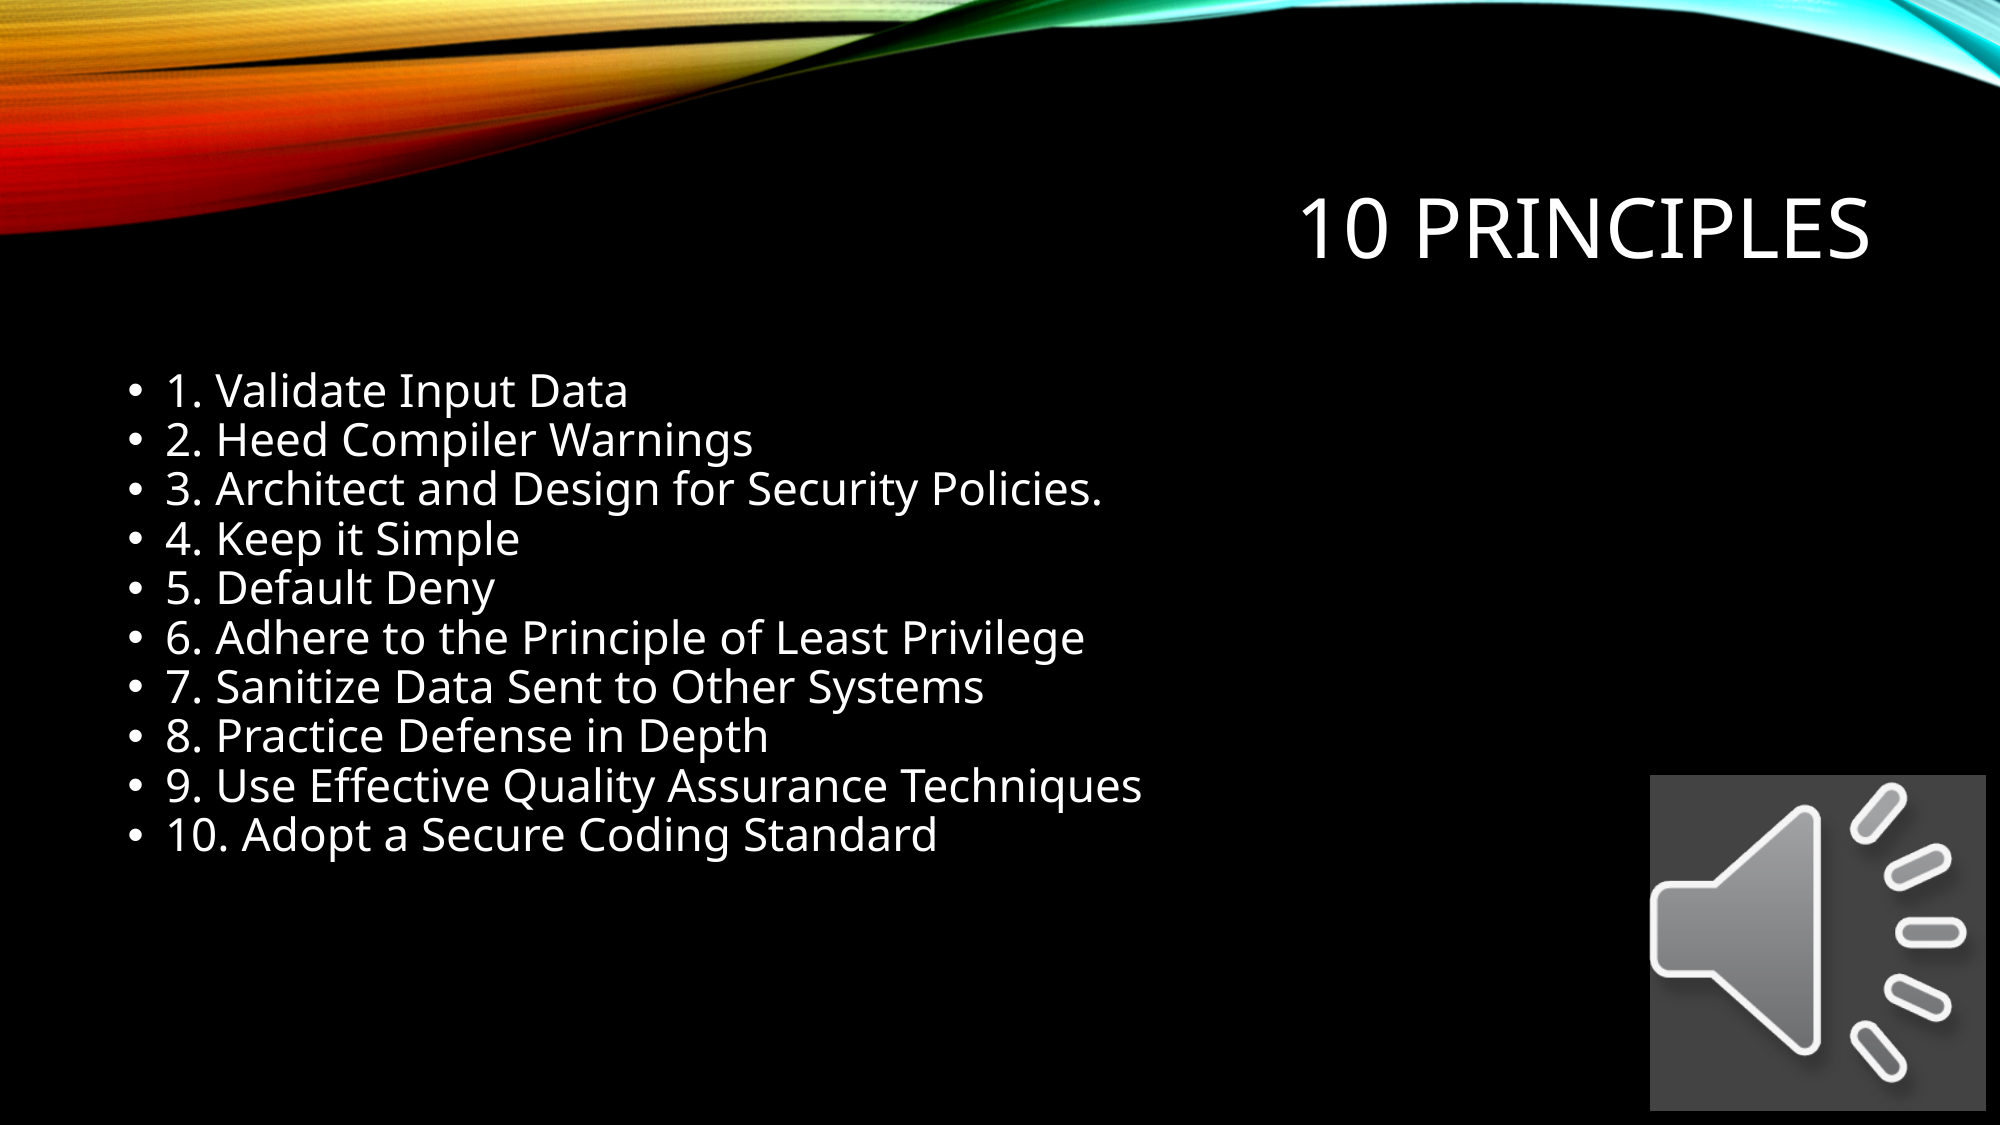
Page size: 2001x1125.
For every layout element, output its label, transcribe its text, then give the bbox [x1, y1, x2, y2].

picture [0, 0, 2000, 237]
title 10 PRINCIPLES [474, 125, 1888, 338]
list 1. Validate Input Data 2. Heed Compiler Warnings 3. Architect and Design for Security Policies. 4. Keep it Simple 5. Default Deny 6. Adhere to the Principle of Least Privilege 7. Sanitize Data Sent to Other Systems 8. Practice Defense in Depth 9. Use Effective Quality Assurance Techniques 10. Adopt a Secure Coding Standard [112, 360, 1888, 1021]
picture [1648, 773, 1987, 1112]
